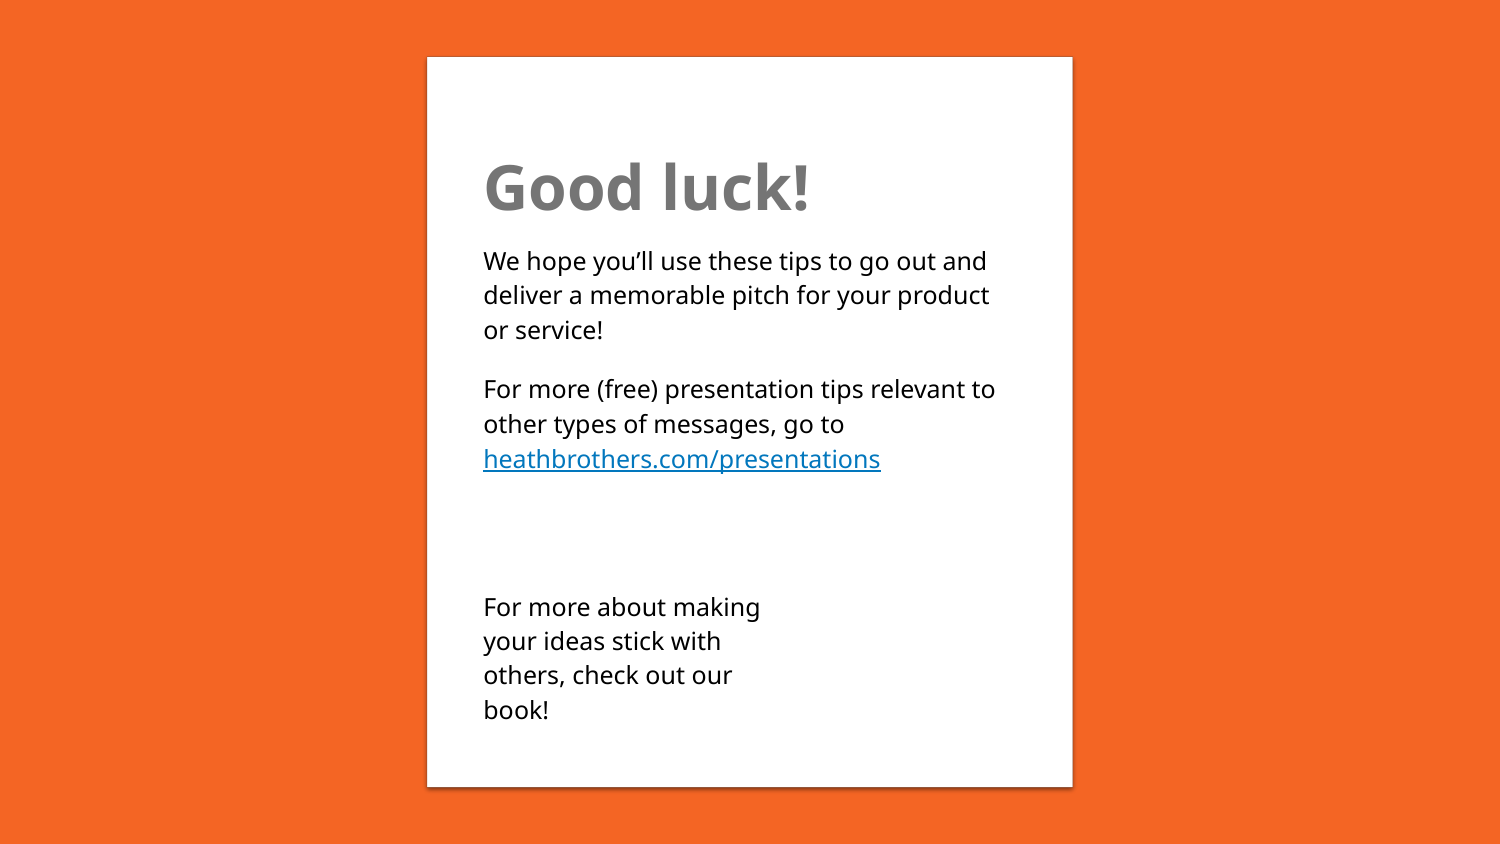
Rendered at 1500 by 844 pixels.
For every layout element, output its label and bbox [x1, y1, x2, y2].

picture [400, 26, 1100, 818]
